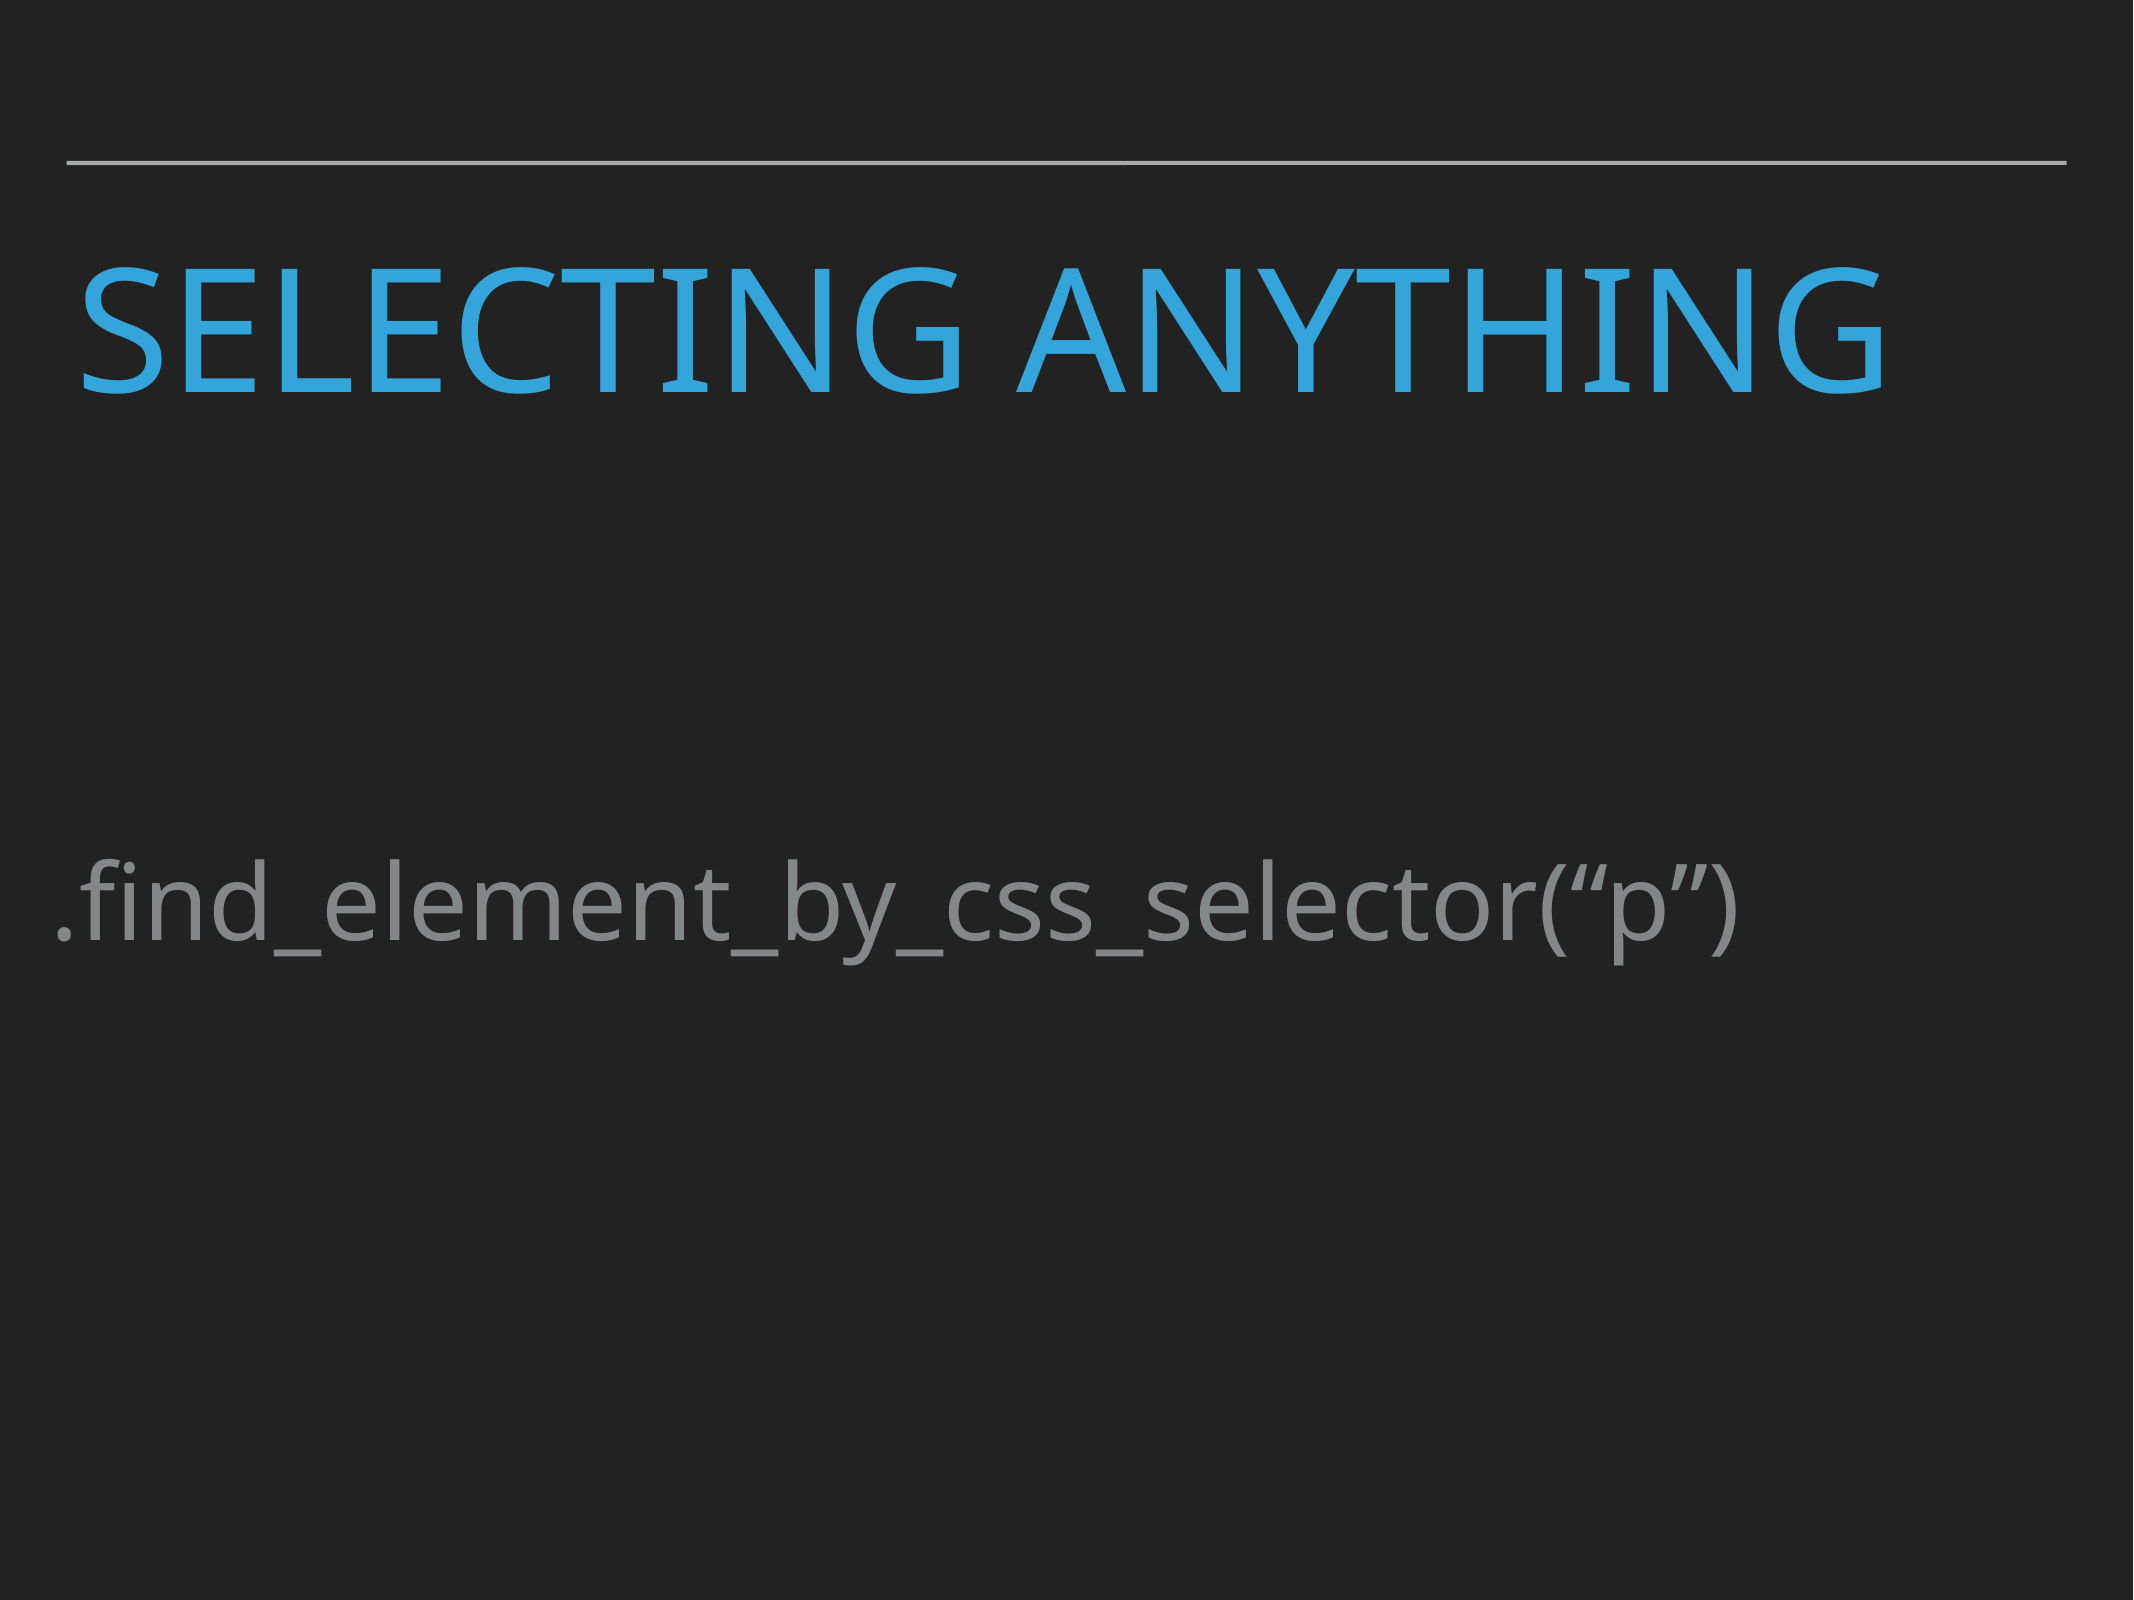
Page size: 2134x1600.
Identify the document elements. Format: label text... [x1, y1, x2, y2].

title Selecting anything [66, 251, 2068, 445]
text_box .find_element_by_css_selector(“p”) [42, 826, 2091, 971]
